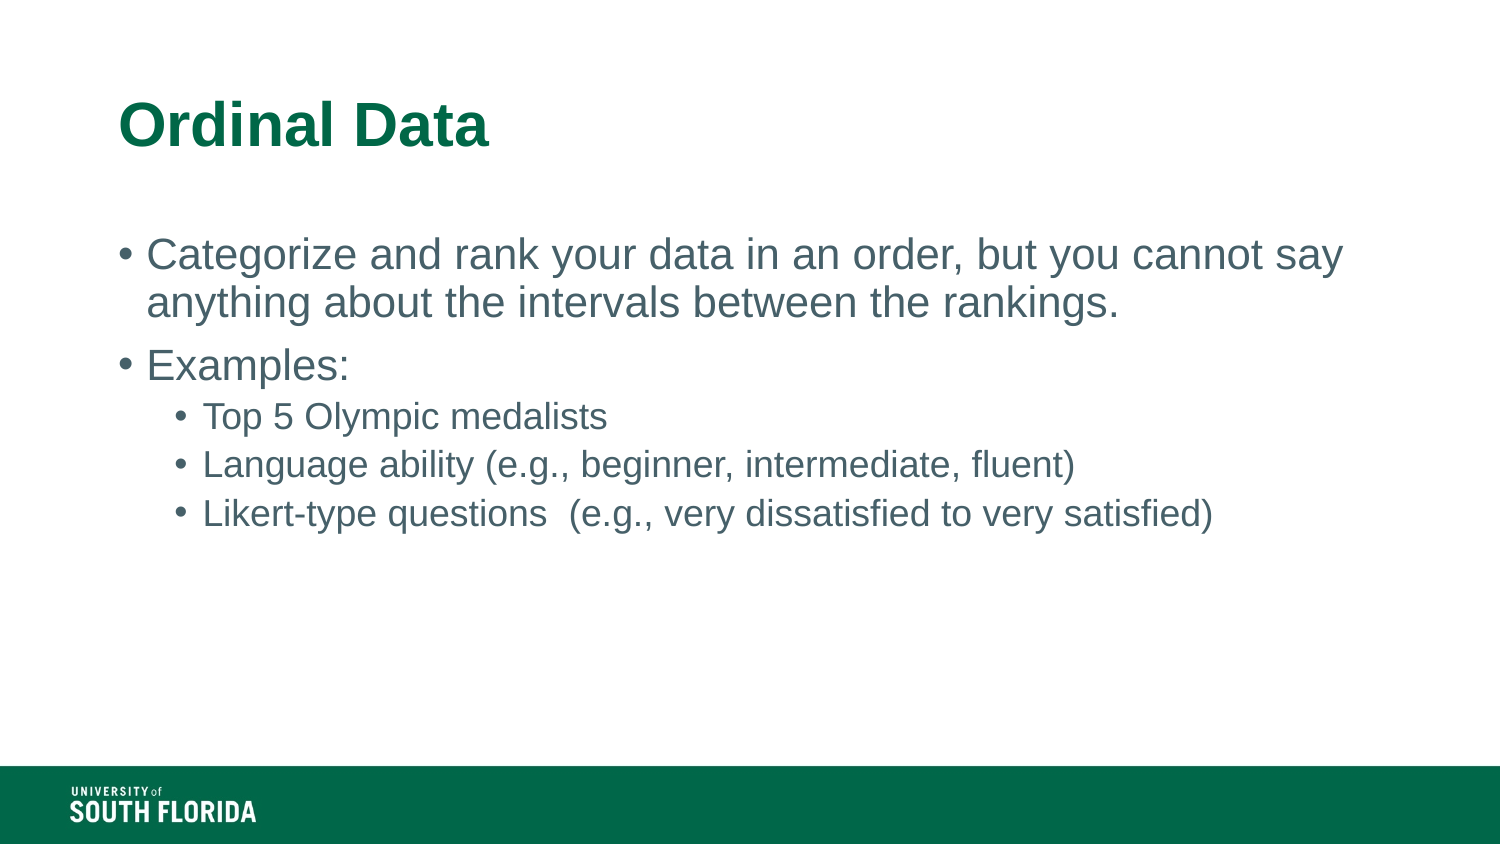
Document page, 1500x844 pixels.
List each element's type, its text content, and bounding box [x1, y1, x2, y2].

list Categorize and rank your data in an order, but you cannot say anything about the intervals between the rankings. Examples: Top 5 Olympic medalists Language ability (e.g., beginner, intermediate, fluent) Likert-type questions (e.g., very dissatisfied to very satisfied) [103, 224, 1397, 760]
title Ordinal Data [103, 44, 1397, 208]
picture [0, 0, 1500, 844]
